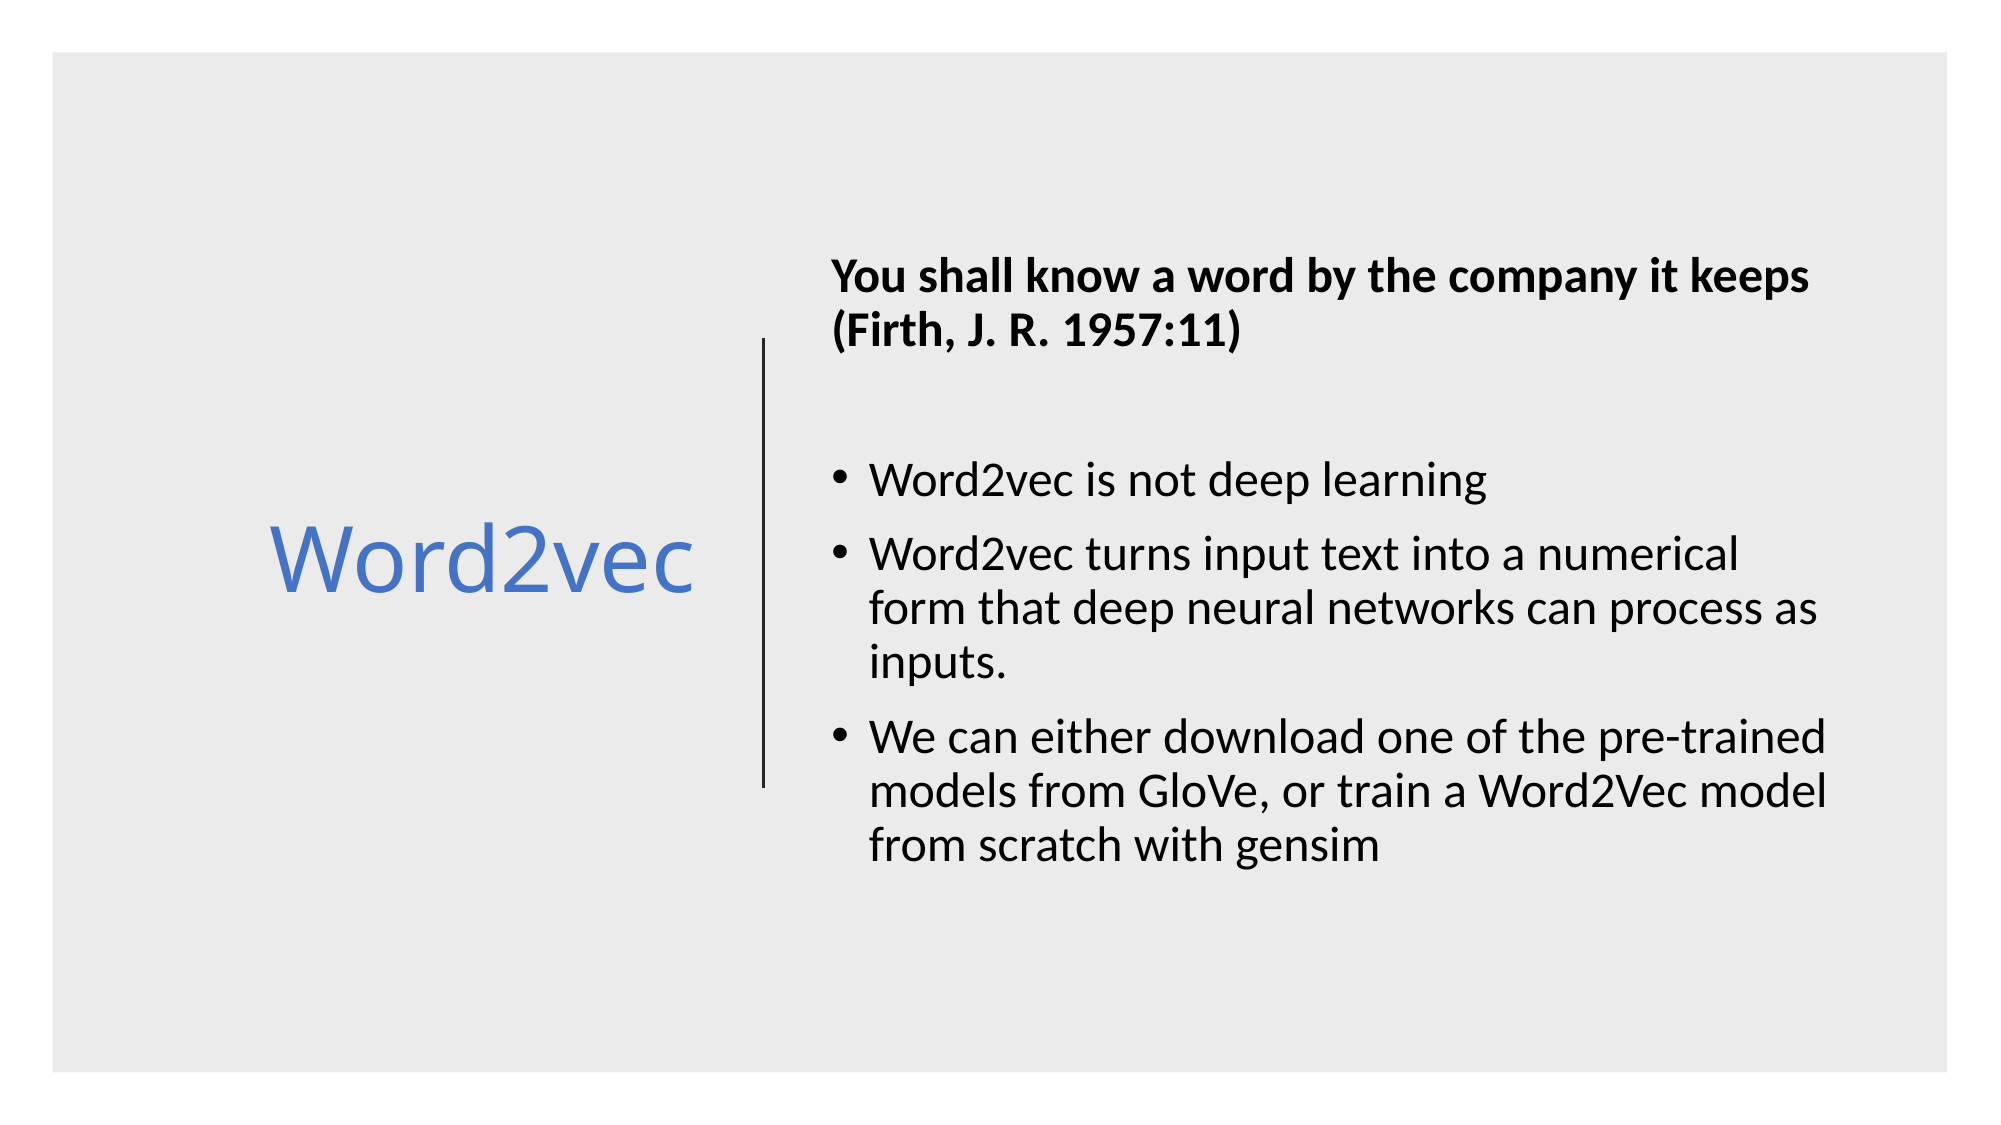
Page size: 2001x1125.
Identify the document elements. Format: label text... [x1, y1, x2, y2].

list You shall know a word by the company it keeps (Firth, J. R. 1957:11) Word2vec is not deep learning Word2vec turns input text into a numerical form that deep neural networks can process as inputs. We can either download one of the pre-trained models from GloVe, or train a Word2Vec model from scratch with gensim [816, 156, 1863, 966]
text_box [52, 51, 1948, 1073]
title Word2vec [137, 158, 711, 967]
